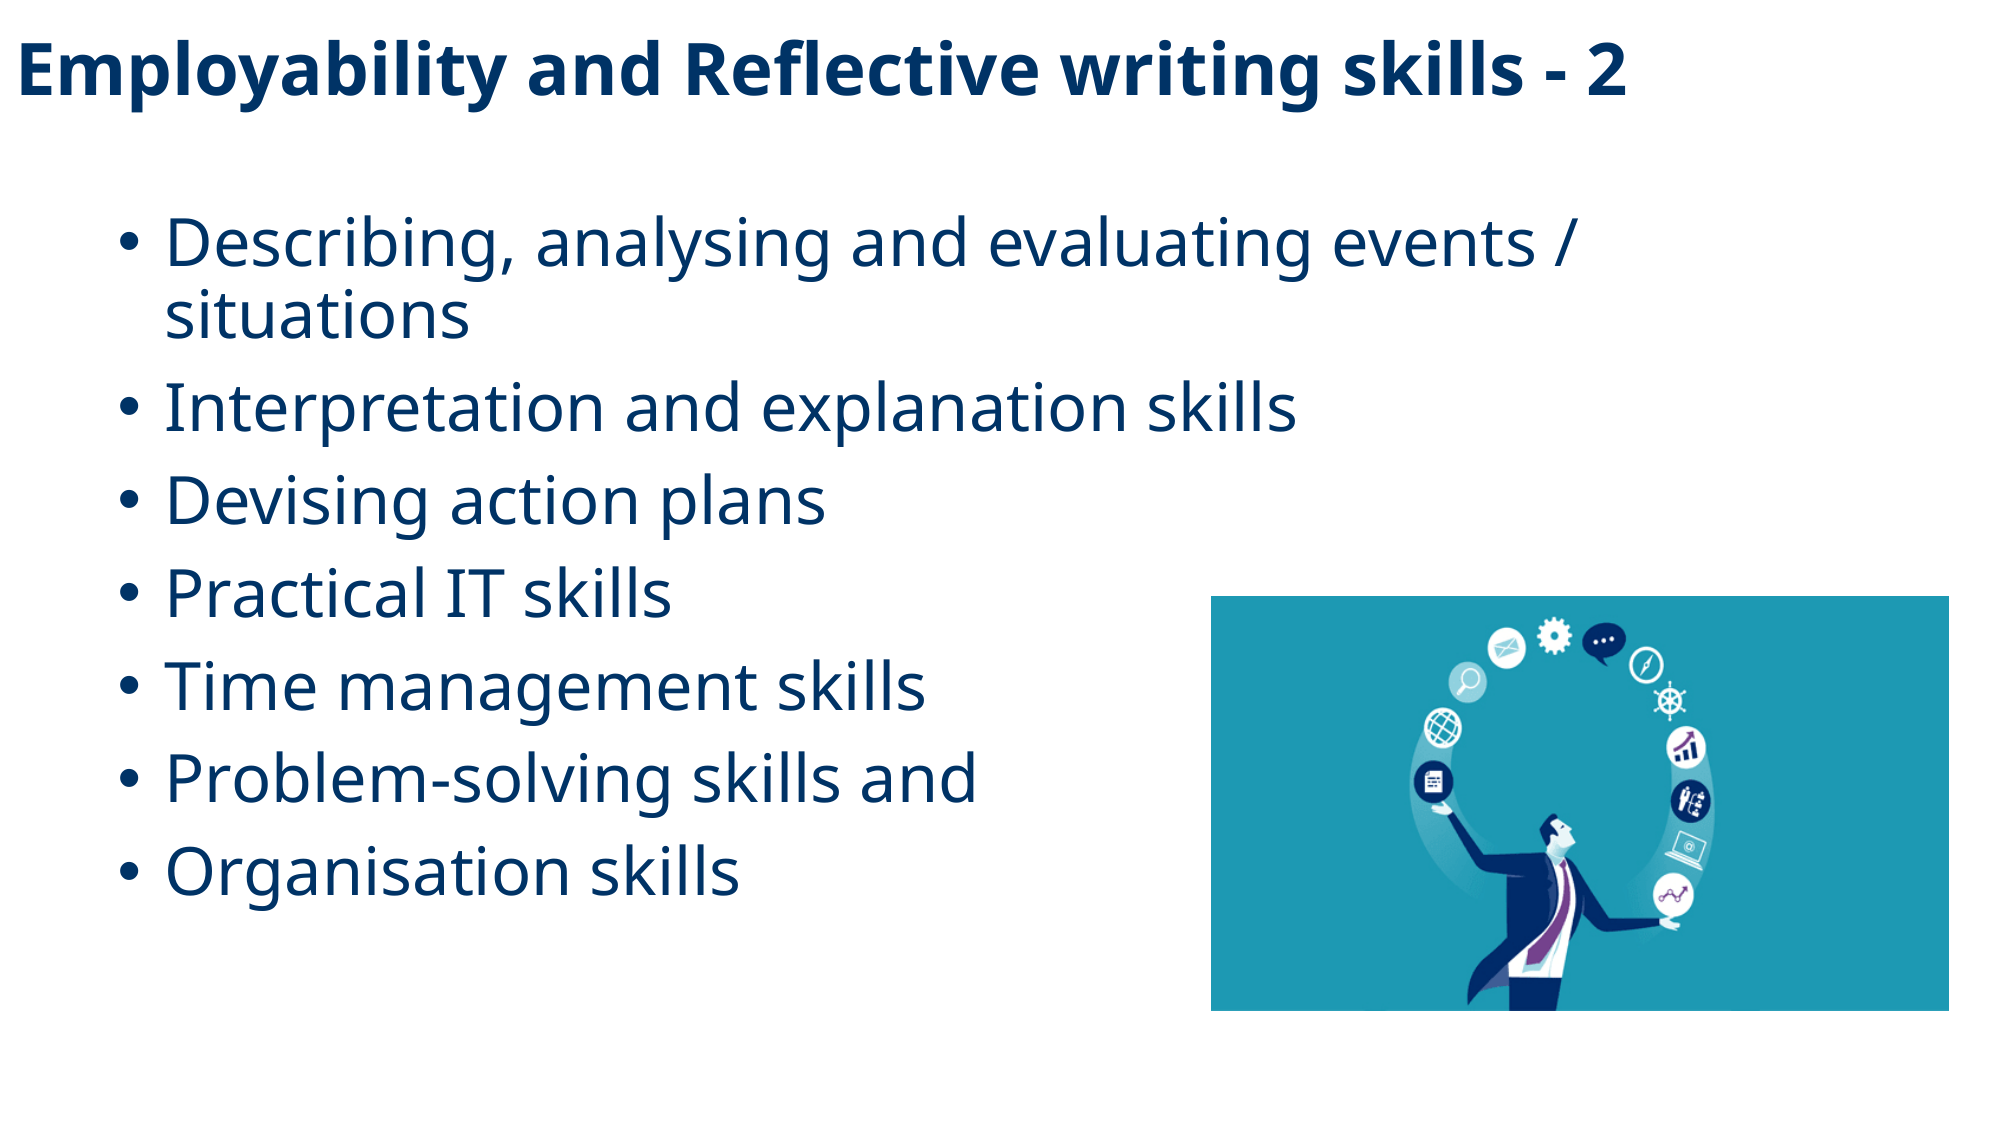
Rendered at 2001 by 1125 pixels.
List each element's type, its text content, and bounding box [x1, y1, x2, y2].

title Employability and Reflective writing skills - 2 [0, 2, 2000, 143]
picture [1211, 596, 1949, 1011]
list Describing, analysing and evaluating events / situations Interpretation and explanation skills Devising action plans Practical IT skills Time management skills Problem-solving skills and Organisation skills [102, 201, 1838, 1011]
